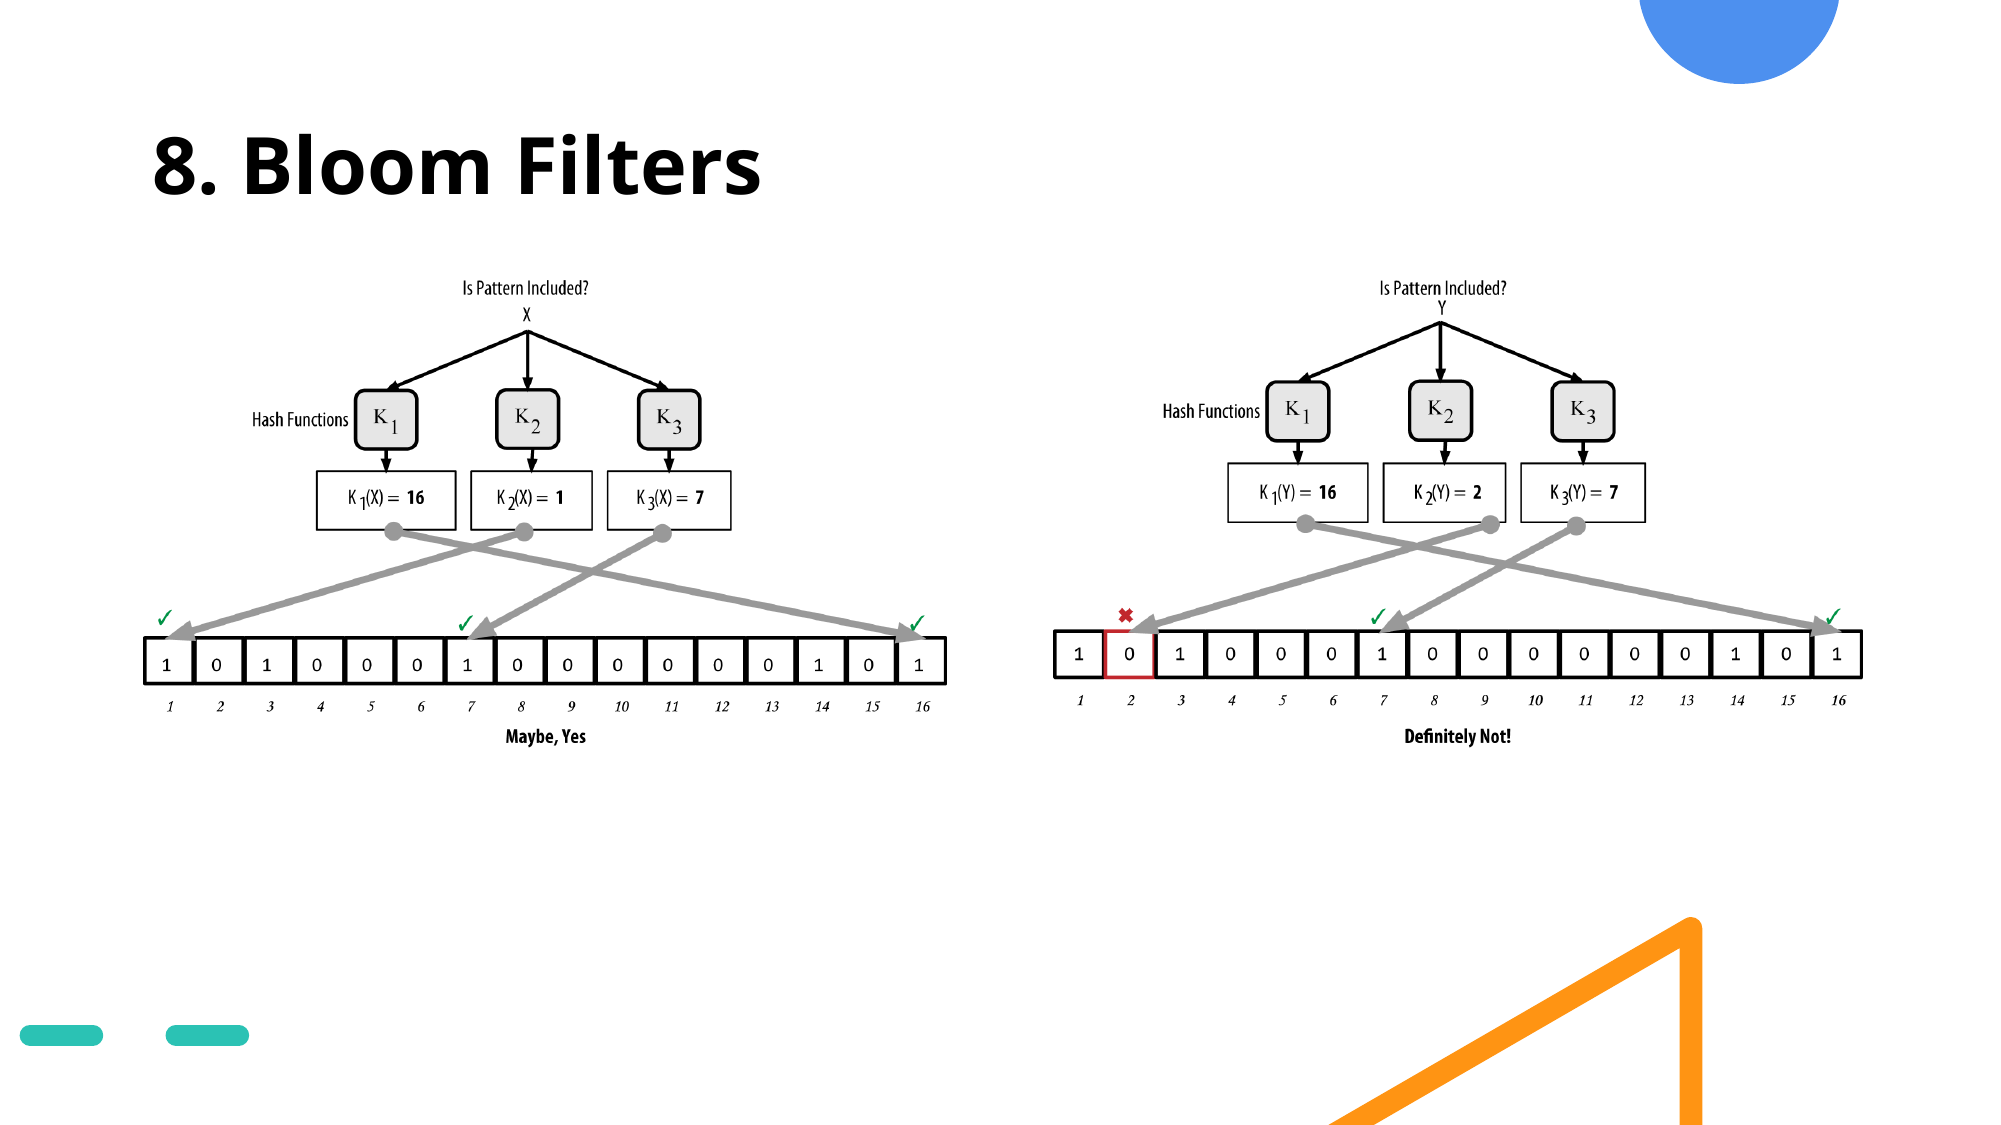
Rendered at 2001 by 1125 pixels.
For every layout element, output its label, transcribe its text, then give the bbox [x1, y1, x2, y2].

picture [142, 276, 947, 749]
picture [1053, 276, 1863, 749]
title 8. Bloom Filters [137, 59, 1863, 278]
